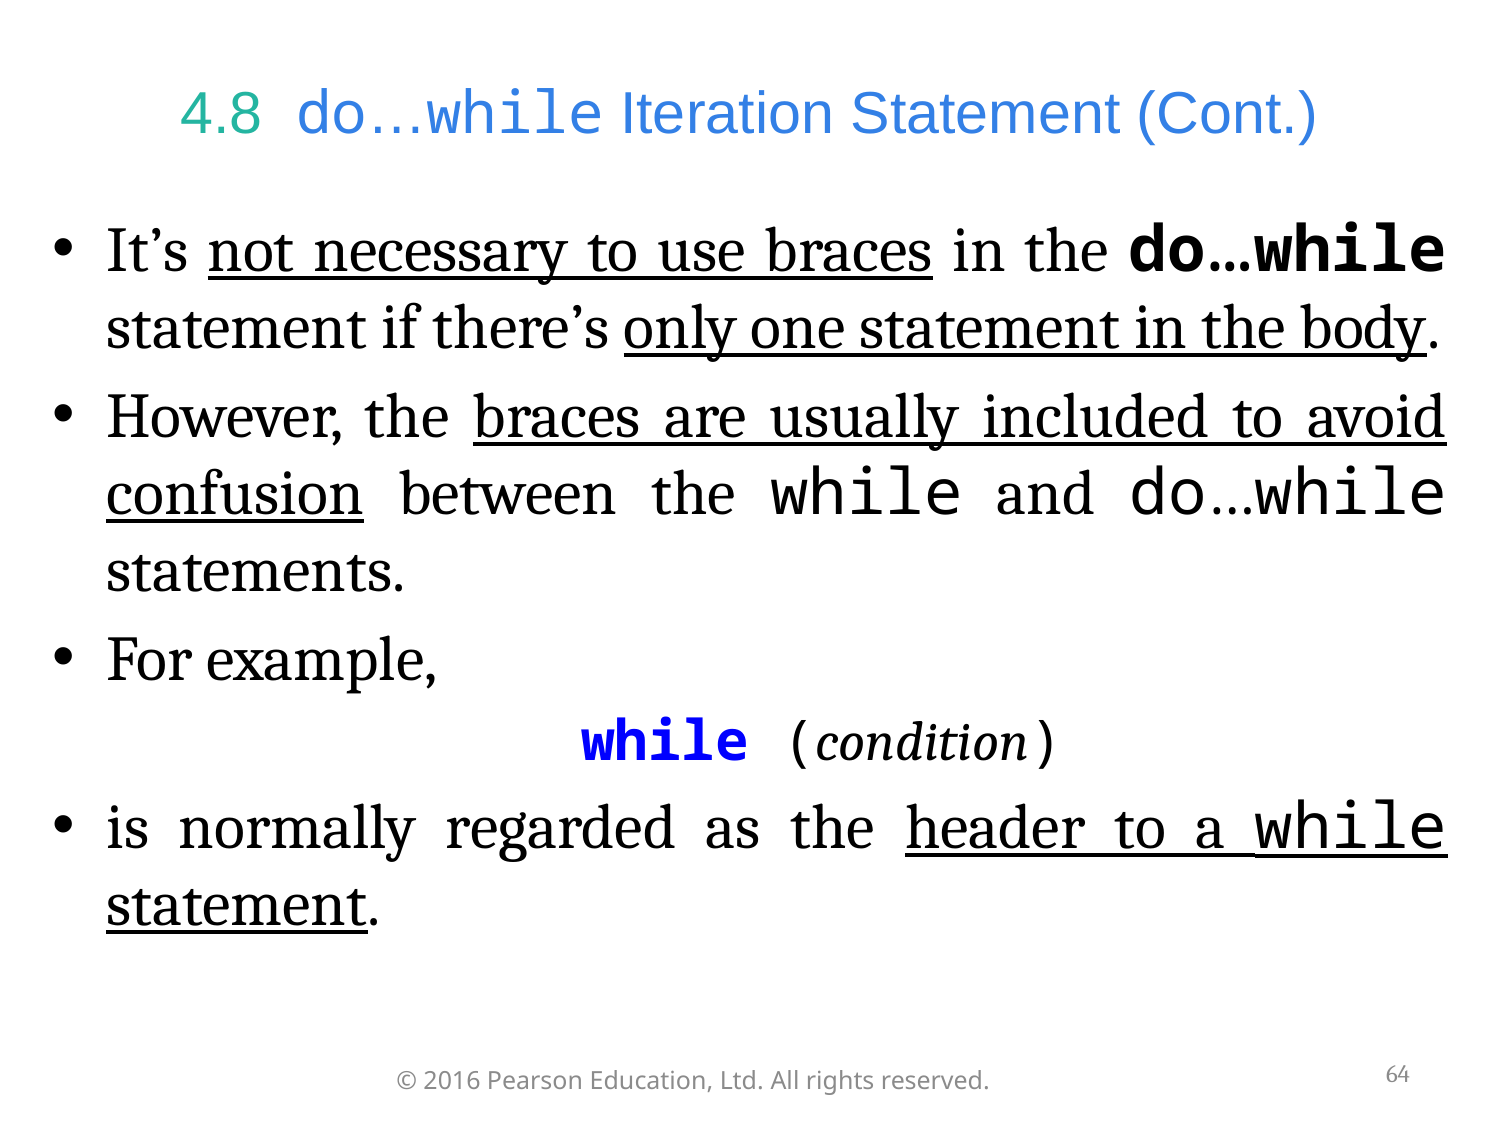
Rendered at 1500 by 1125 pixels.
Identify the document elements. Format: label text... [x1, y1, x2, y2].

footer © 2016 Pearson Education, Ltd. All rights reserved. [287, 1050, 1100, 1110]
list It’s not necessary to use braces in the do…while statement if there’s only one statement in the body. However, the braces are usually included to avoid confusion between the while and do…while statements. For example, while (condition) is normally regarded as the header to a while statement. [37, 200, 1463, 1013]
slide_number 64 [1074, 1042, 1425, 1103]
title 4.8 do…while Iteration Statement (Cont.) [75, 45, 1425, 175]
